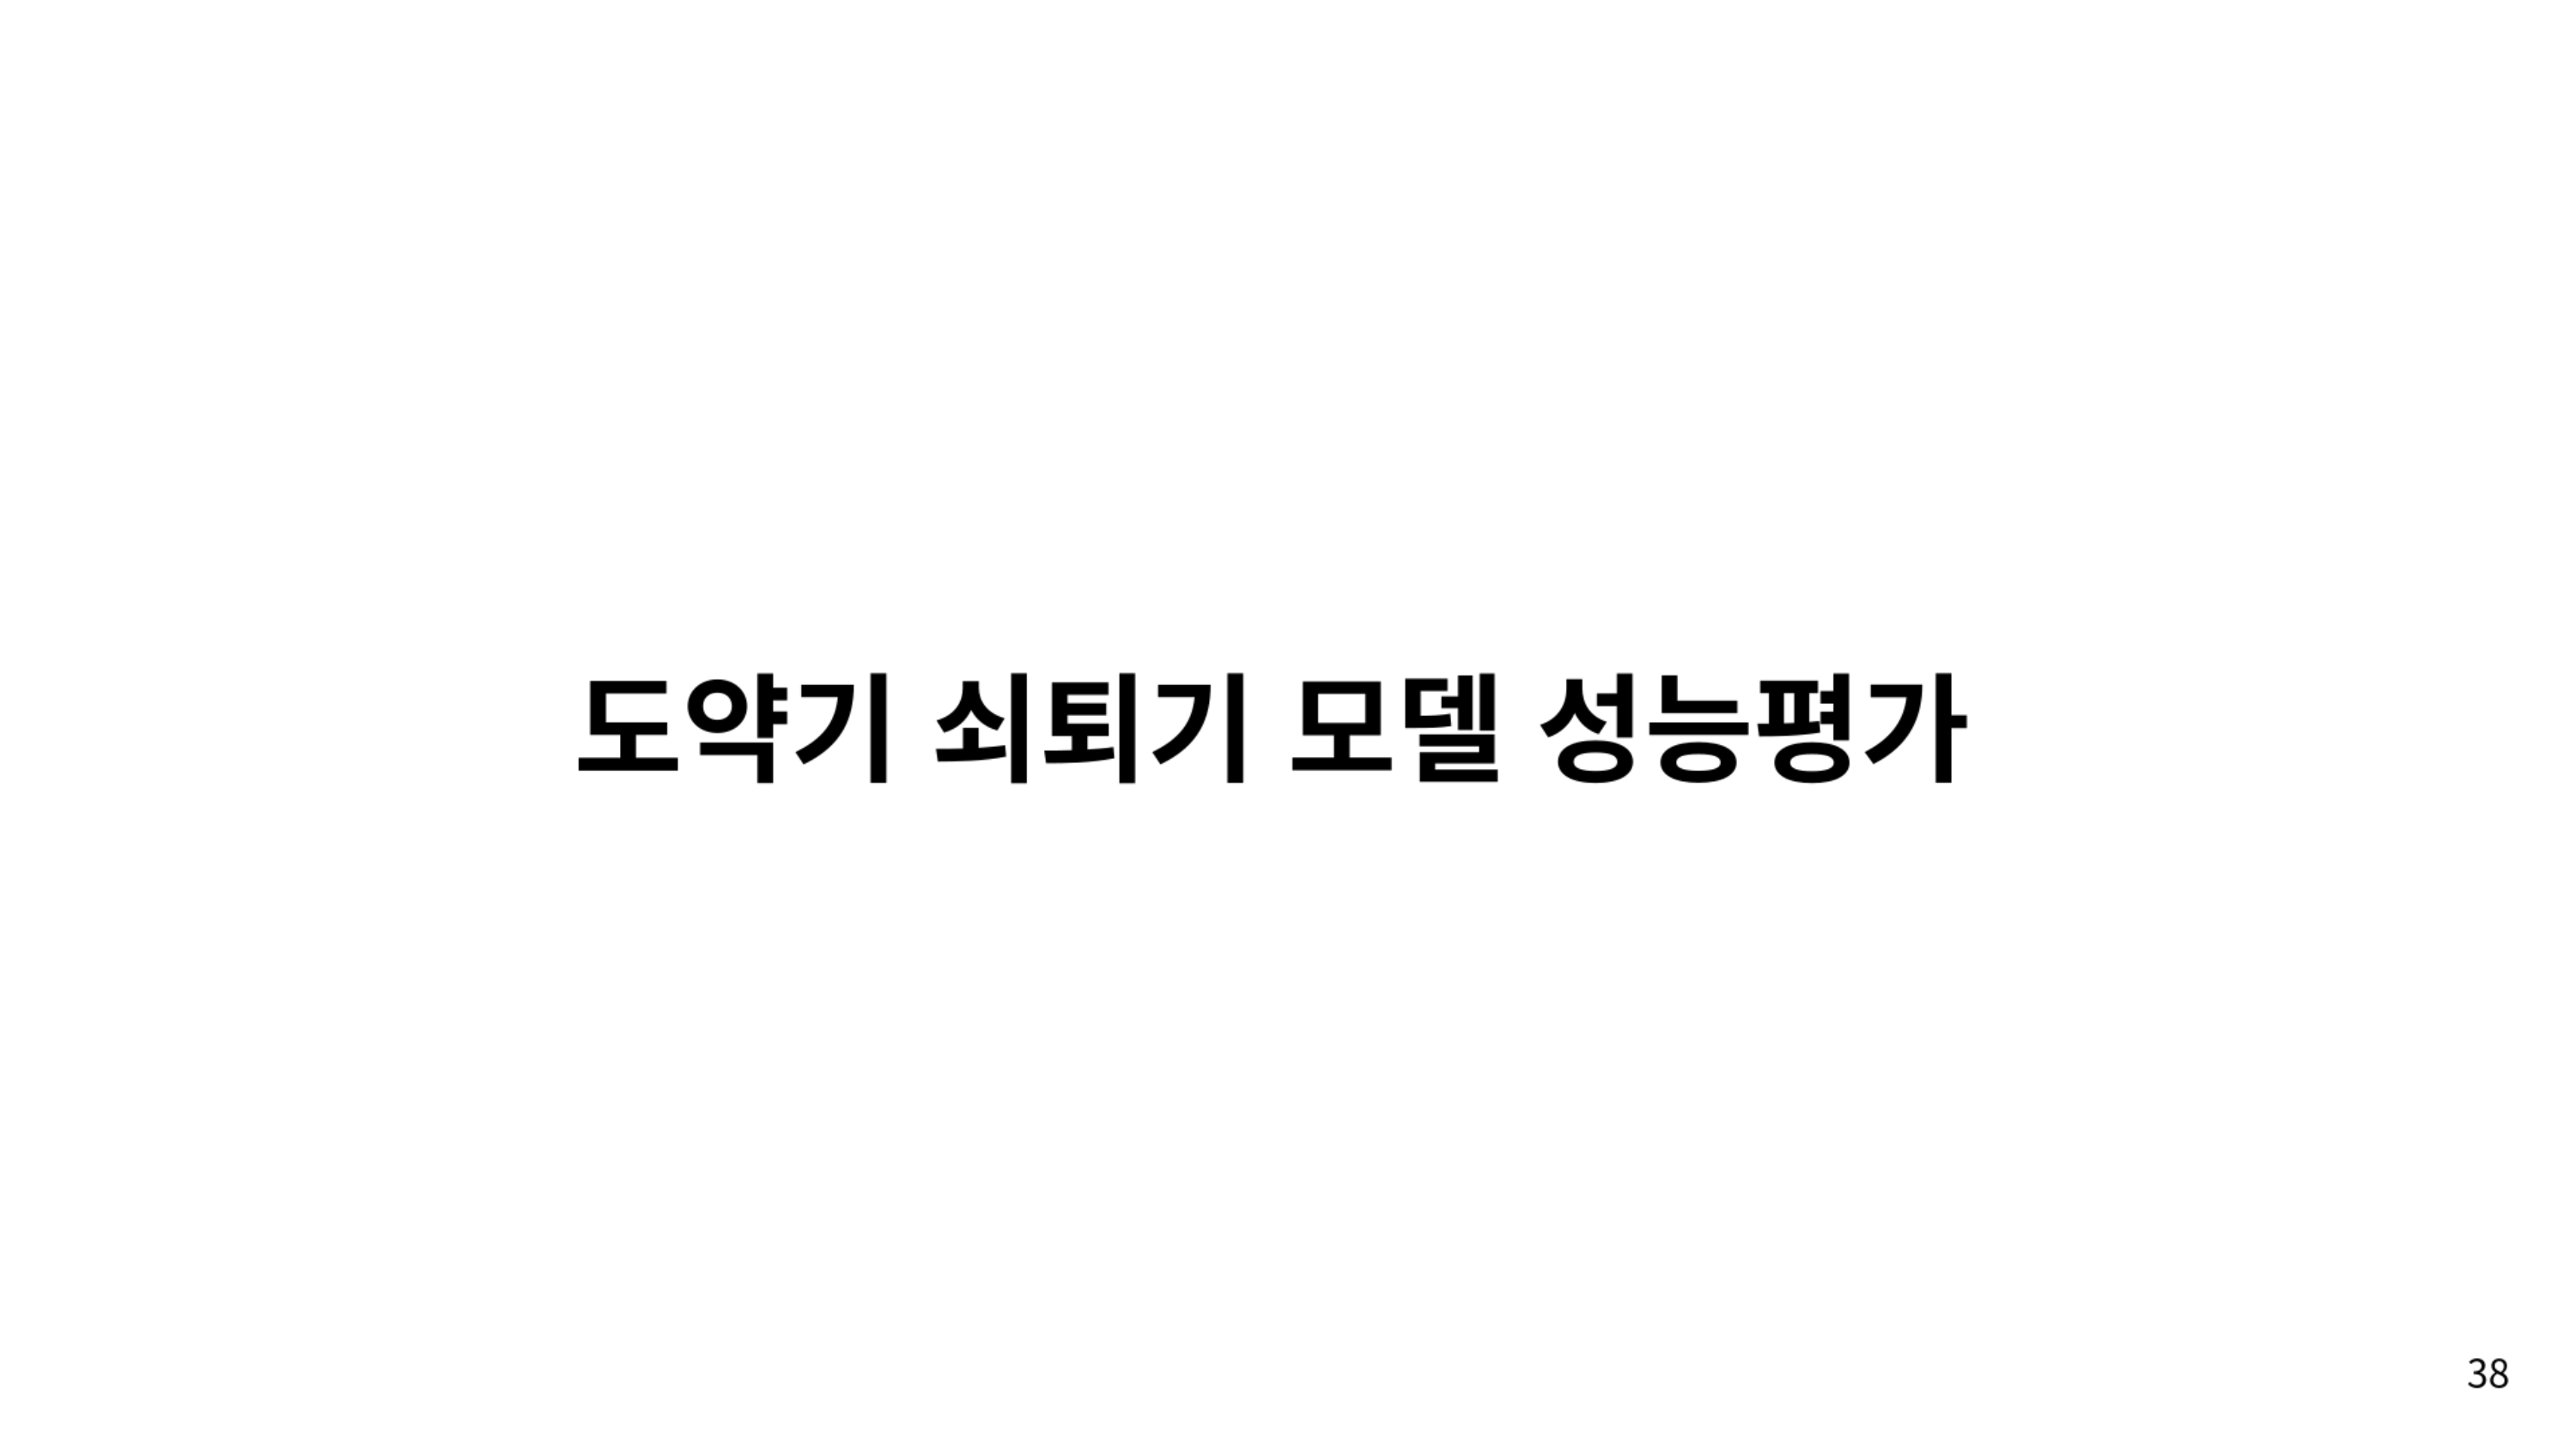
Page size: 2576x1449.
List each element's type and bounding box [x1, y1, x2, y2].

picture [21, 599, 2369, 925]
picture [2026, 1319, 2576, 1437]
